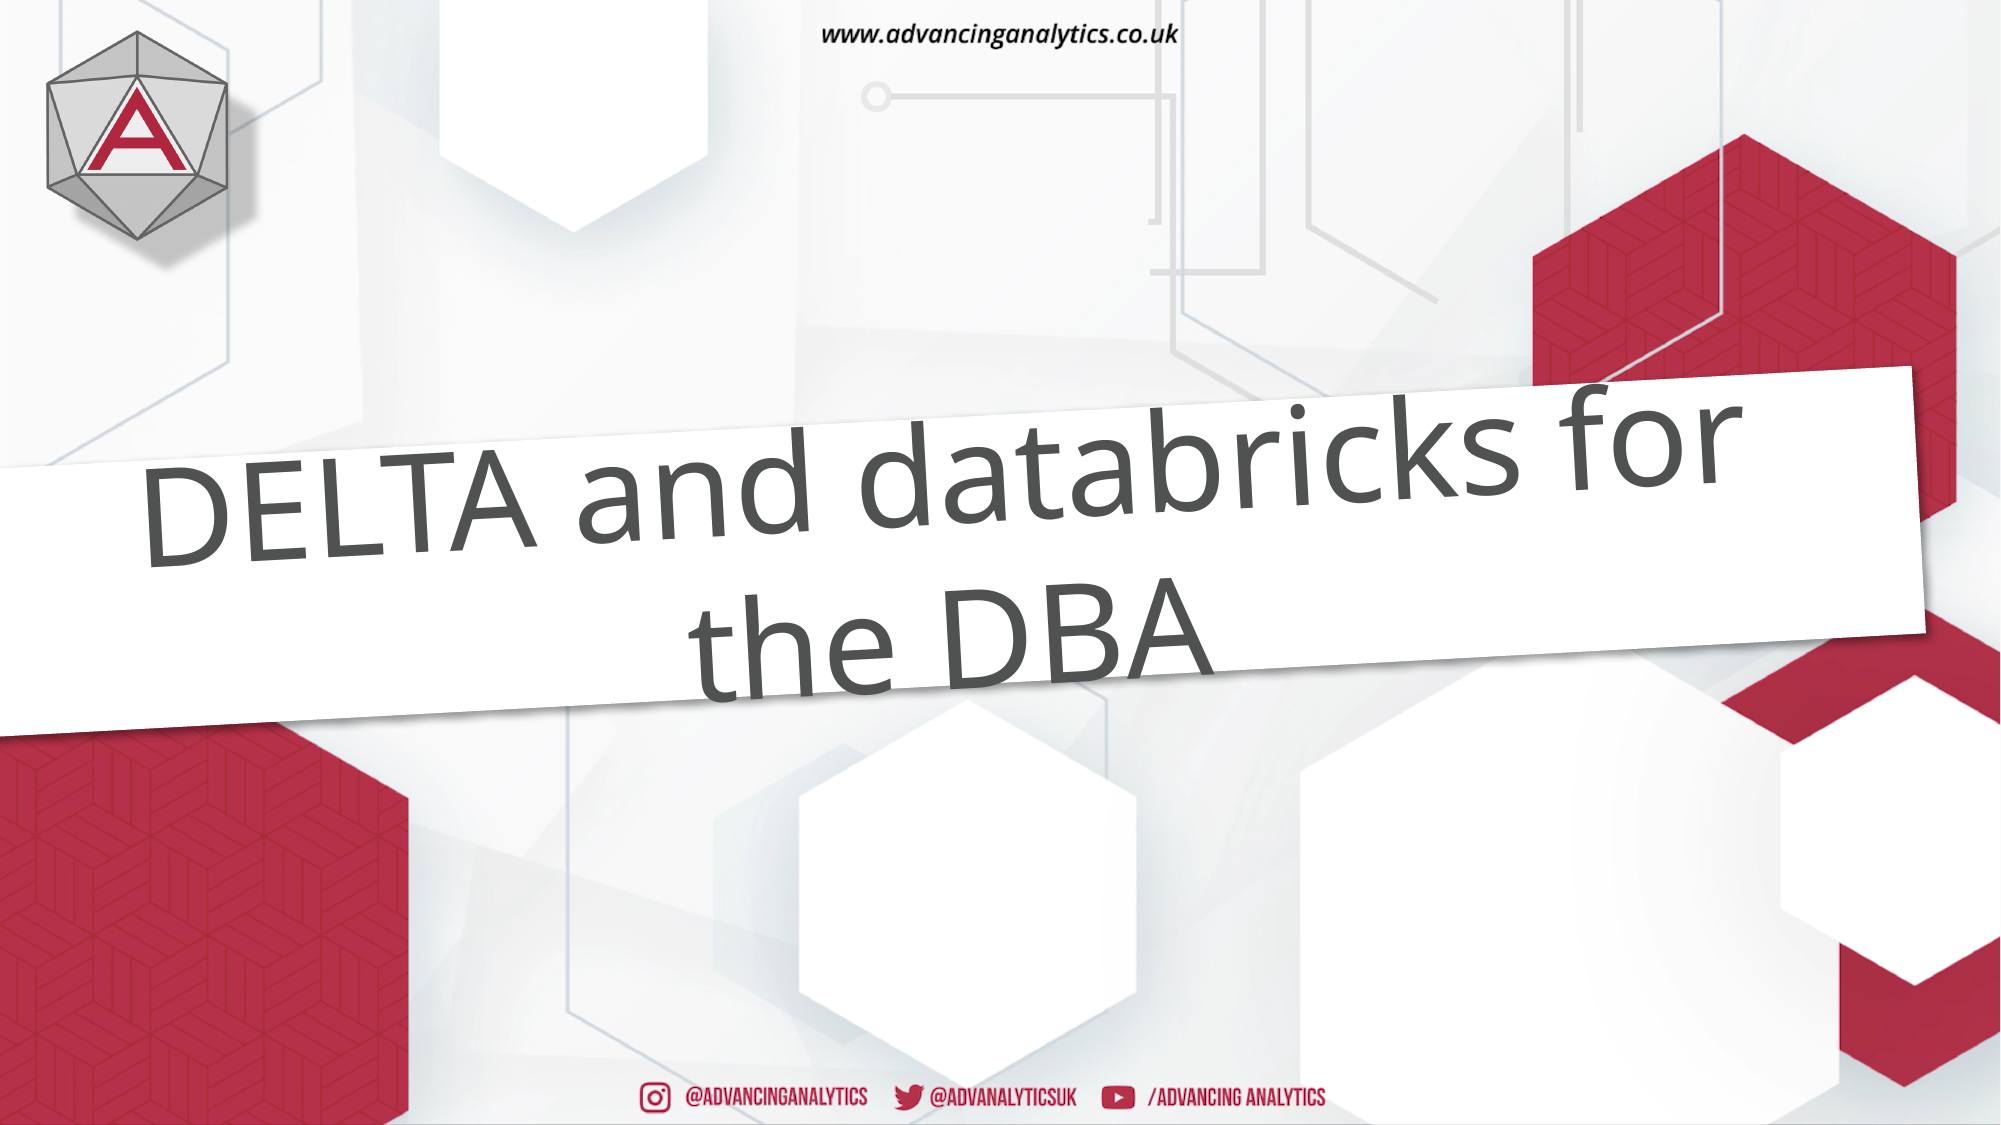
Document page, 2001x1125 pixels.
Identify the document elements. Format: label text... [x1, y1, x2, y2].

title DELTA and databricks for the DBA [48, 395, 1842, 709]
picture [0, 0, 2001, 1125]
